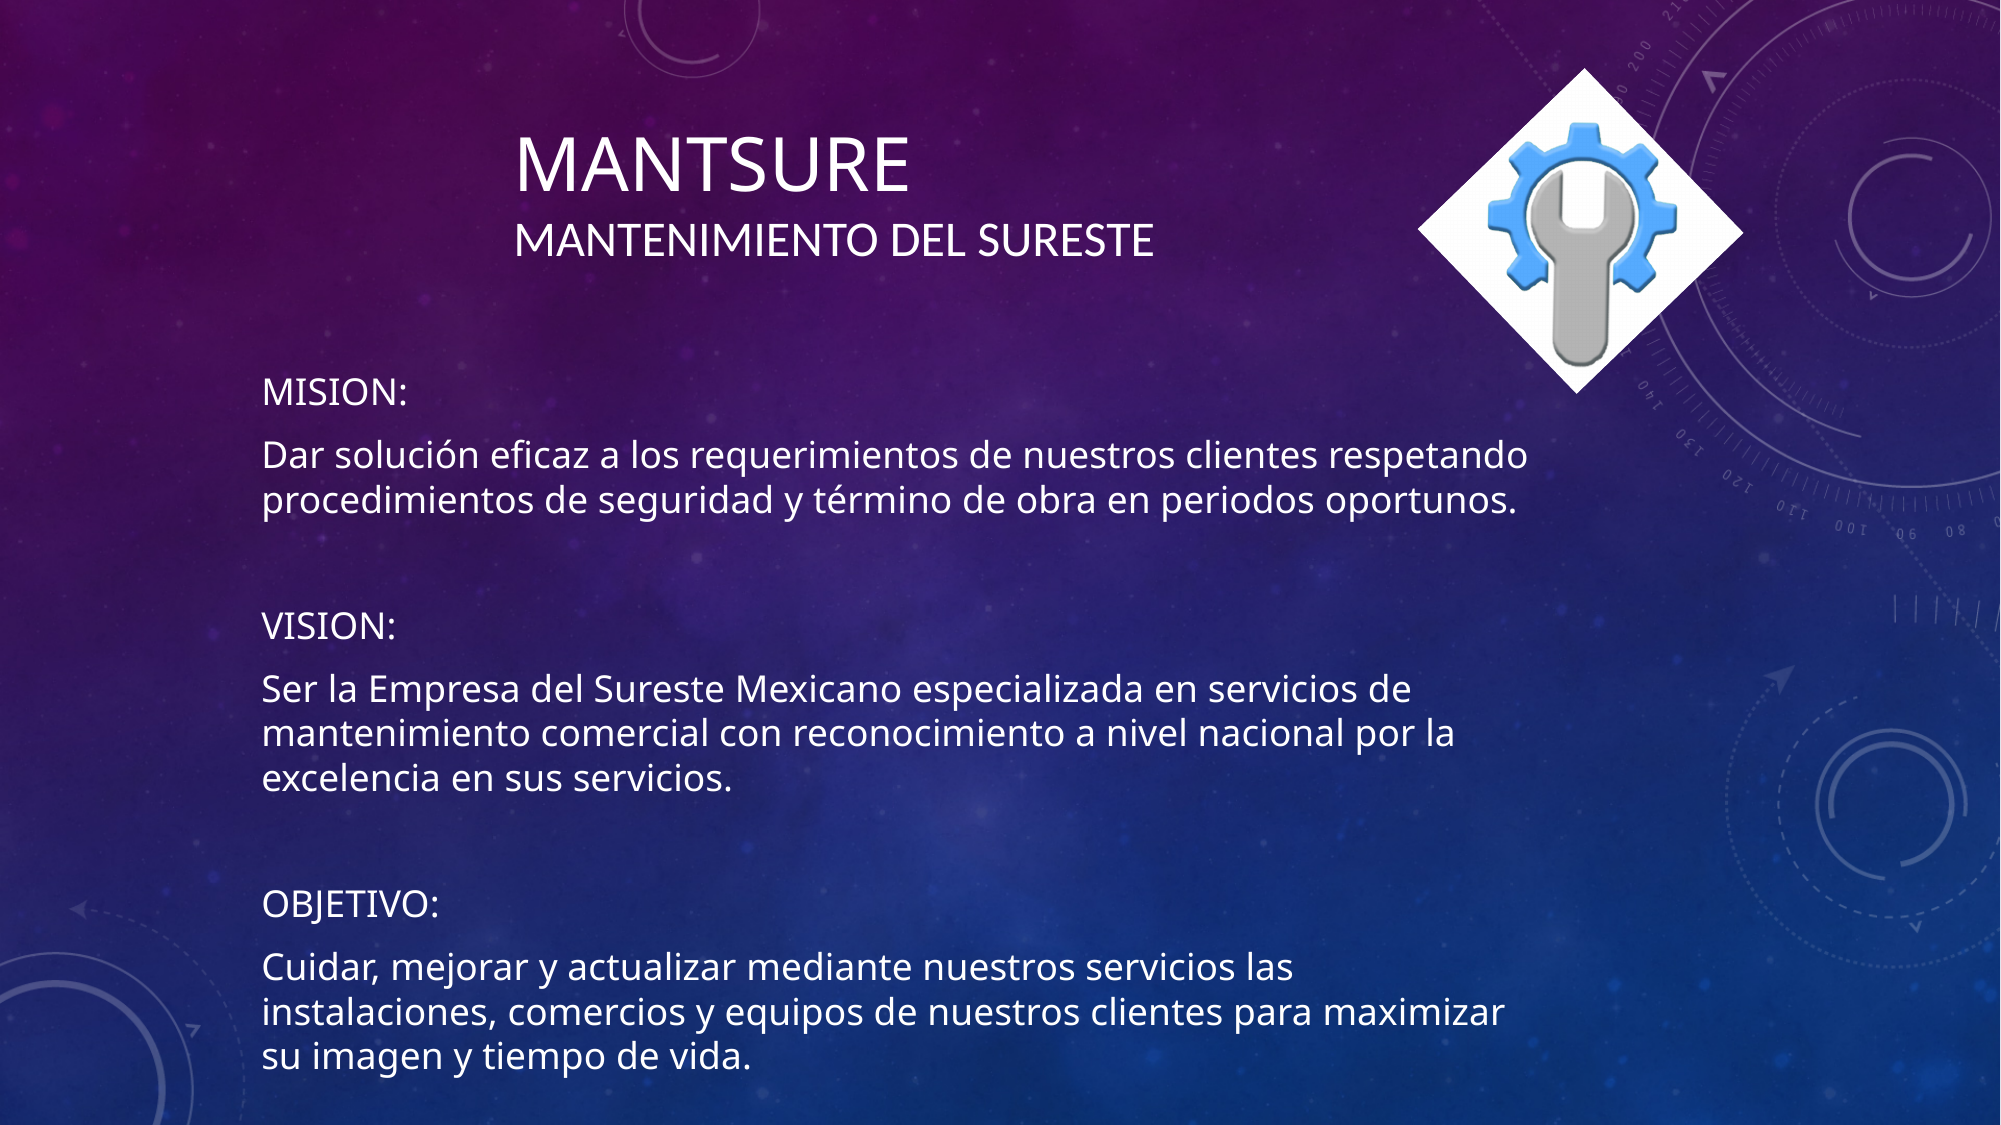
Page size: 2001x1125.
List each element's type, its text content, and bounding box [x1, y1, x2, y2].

list MISION: Dar solución eficaz a los requerimientos de nuestros clientes respetando procedimientos de seguridad y término de obra en periodos oportunos. VISION: Ser la Empresa del Sureste Mexicano especializada en servicios de mantenimiento comercial con reconocimiento a nivel nacional por la excelencia en sus servicios. OBJETIVO: Cuidar, mejorar y actualizar mediante nuestros servicios las instalaciones, comercios y equipos de nuestros clientes para maximizar su imagen y tiempo de vida. [246, 360, 1546, 1102]
title MANTSURE mantenimiento DEL SURESTE [498, 72, 1457, 311]
picture [0, 0, 2001, 1125]
